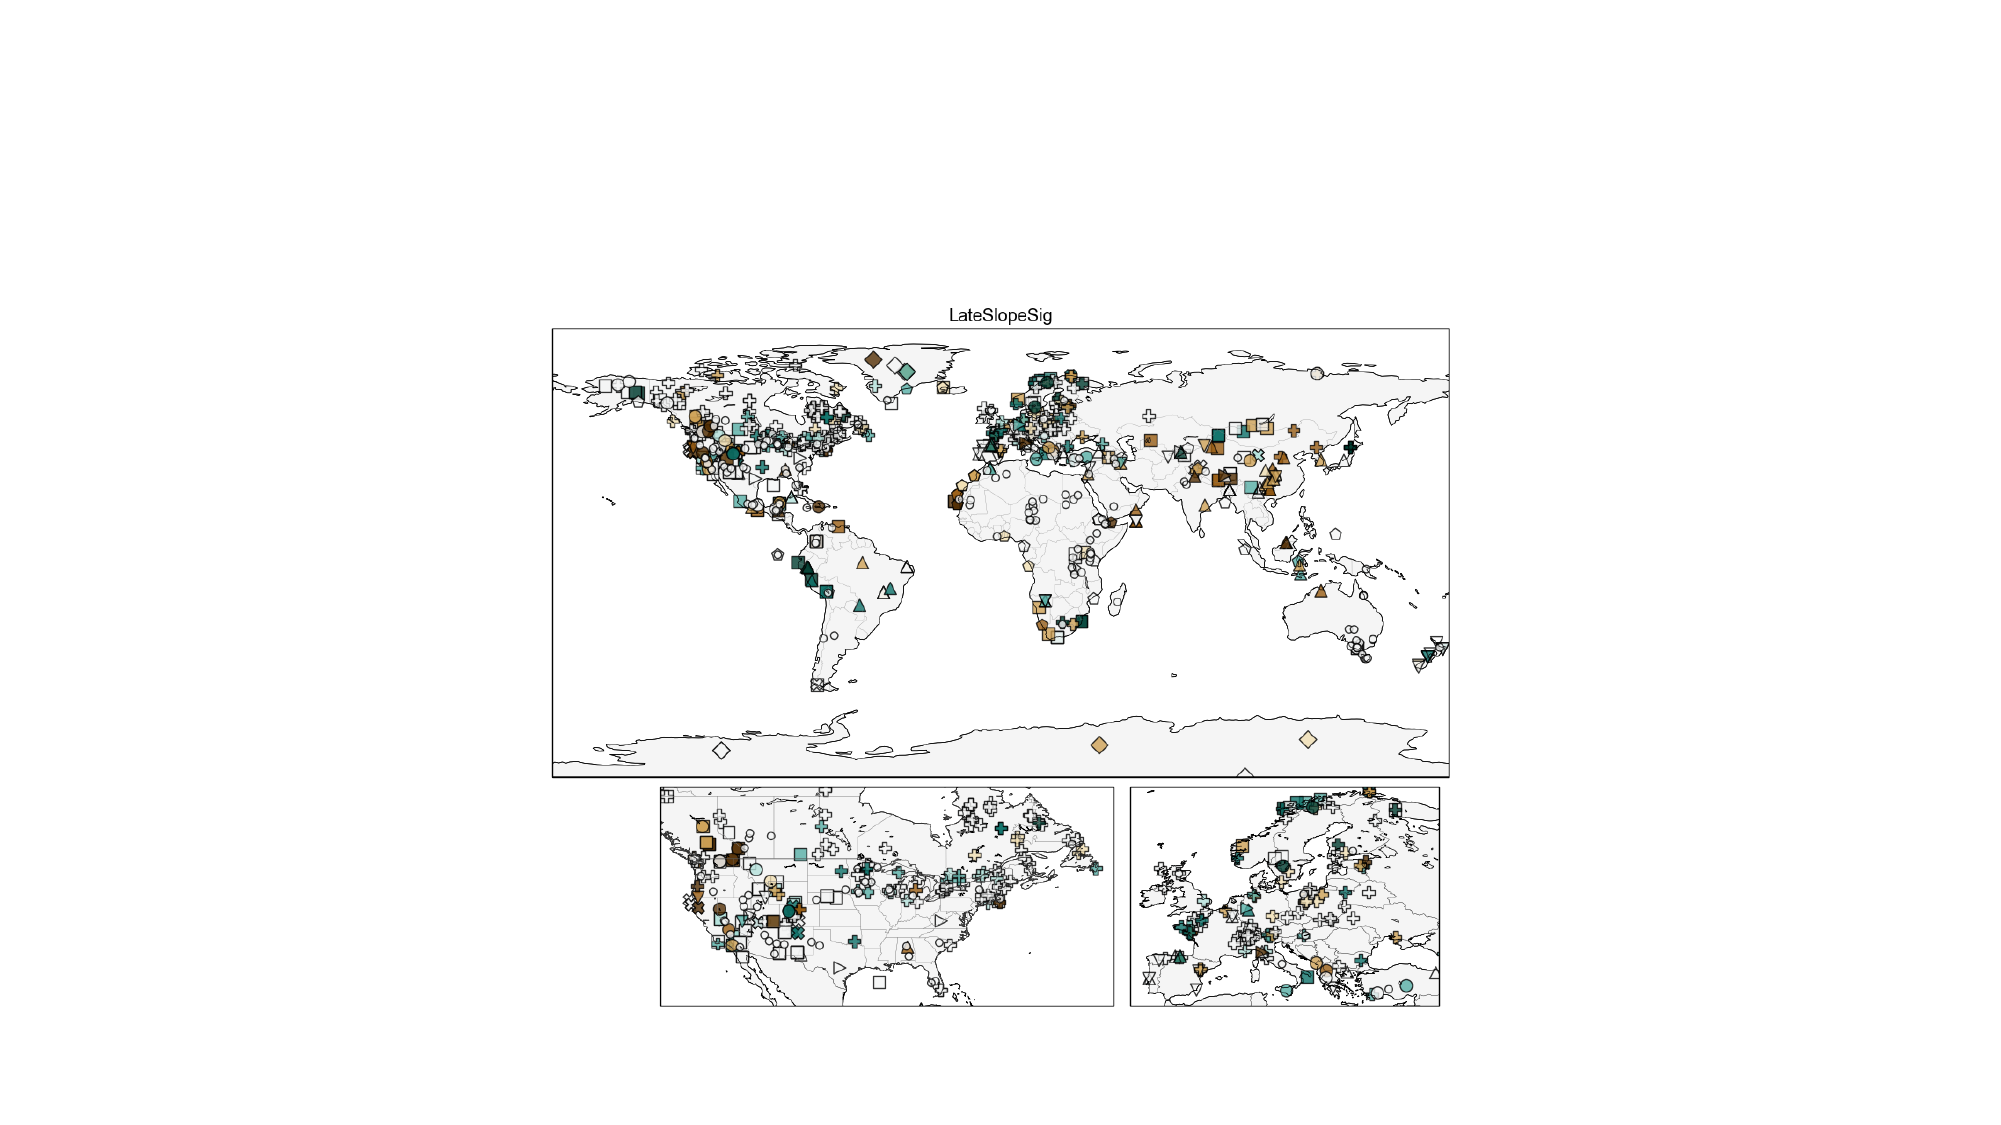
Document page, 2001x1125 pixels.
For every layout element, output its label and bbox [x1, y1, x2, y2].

list [543, 299, 1457, 1014]
